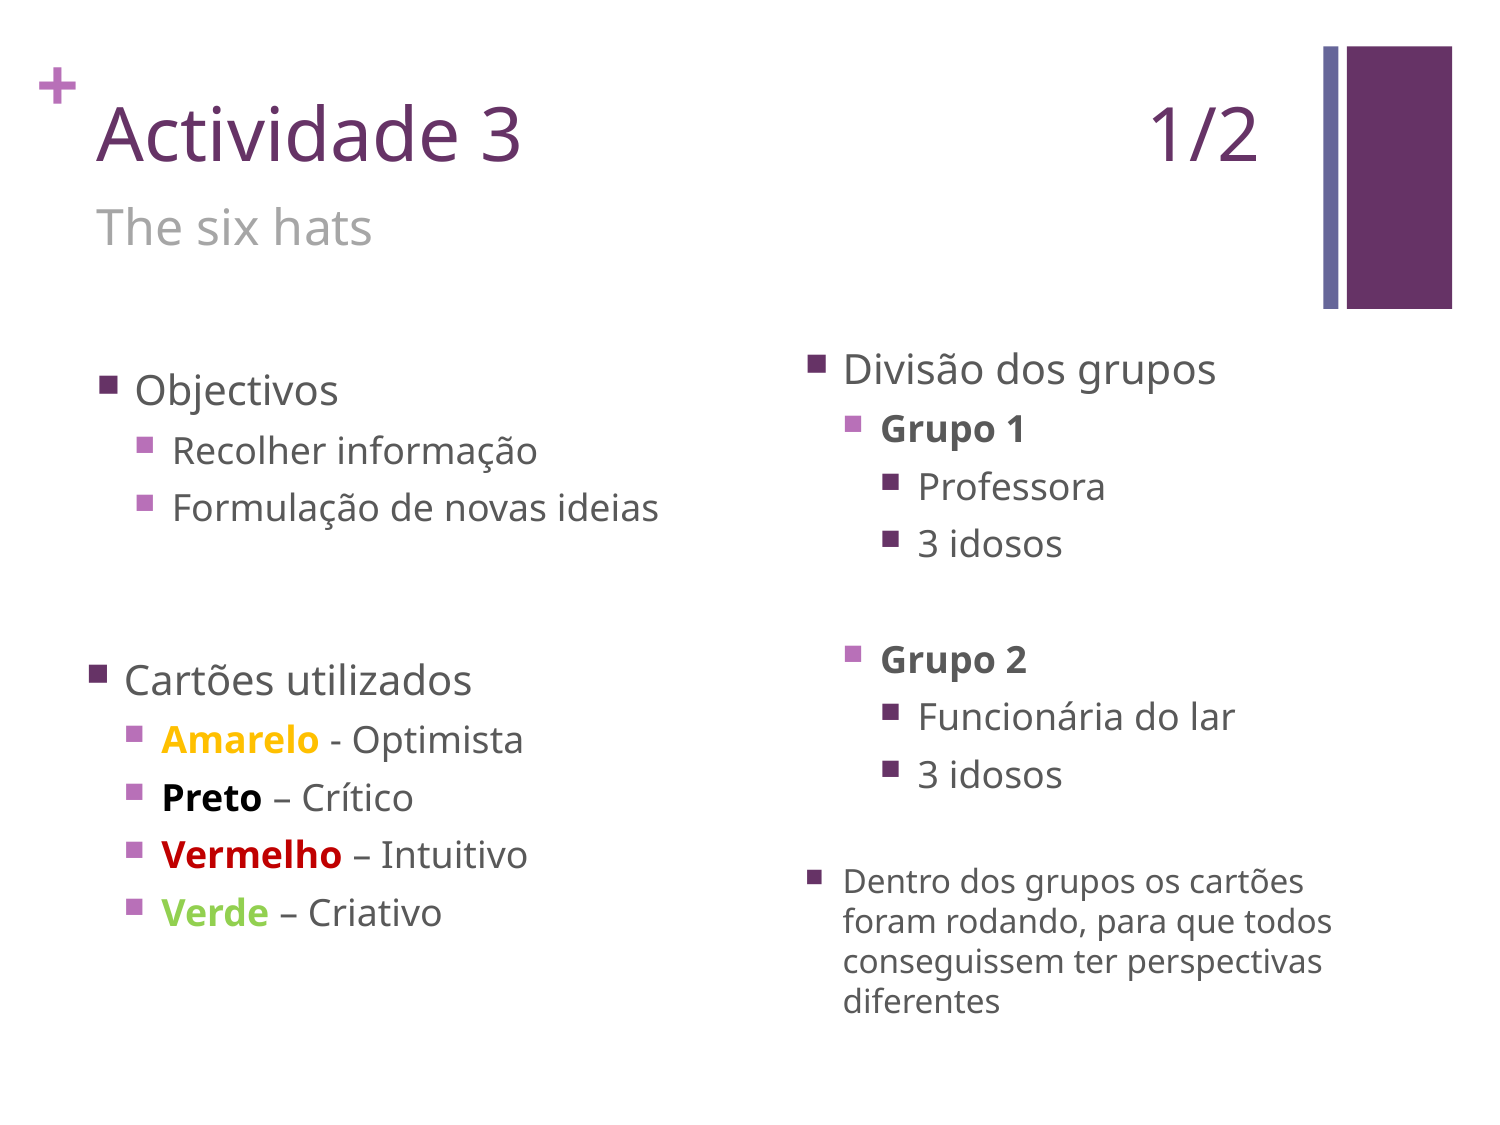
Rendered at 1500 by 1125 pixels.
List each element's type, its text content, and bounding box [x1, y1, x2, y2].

list Objectivos Recolher informação Formulação de novas ideias [81, 356, 682, 552]
text_box Cartões utilizados Amarelo - Optimista Preto – Crítico Vermelho – Intuitivo Verde – Criativo [71, 645, 692, 1039]
title Actividade 3 1/2 [81, 79, 1322, 187]
text_box Divisão dos grupos Grupo 1 Professora 3 idosos Grupo 2 Funcionária do lar 3 idosos [790, 335, 1400, 843]
text_box Dentro dos grupos os cartões foram rodando, para que todos conseguissem ter perspectivas diferentes [790, 852, 1391, 1048]
text_box The six hats [81, 187, 1322, 325]
